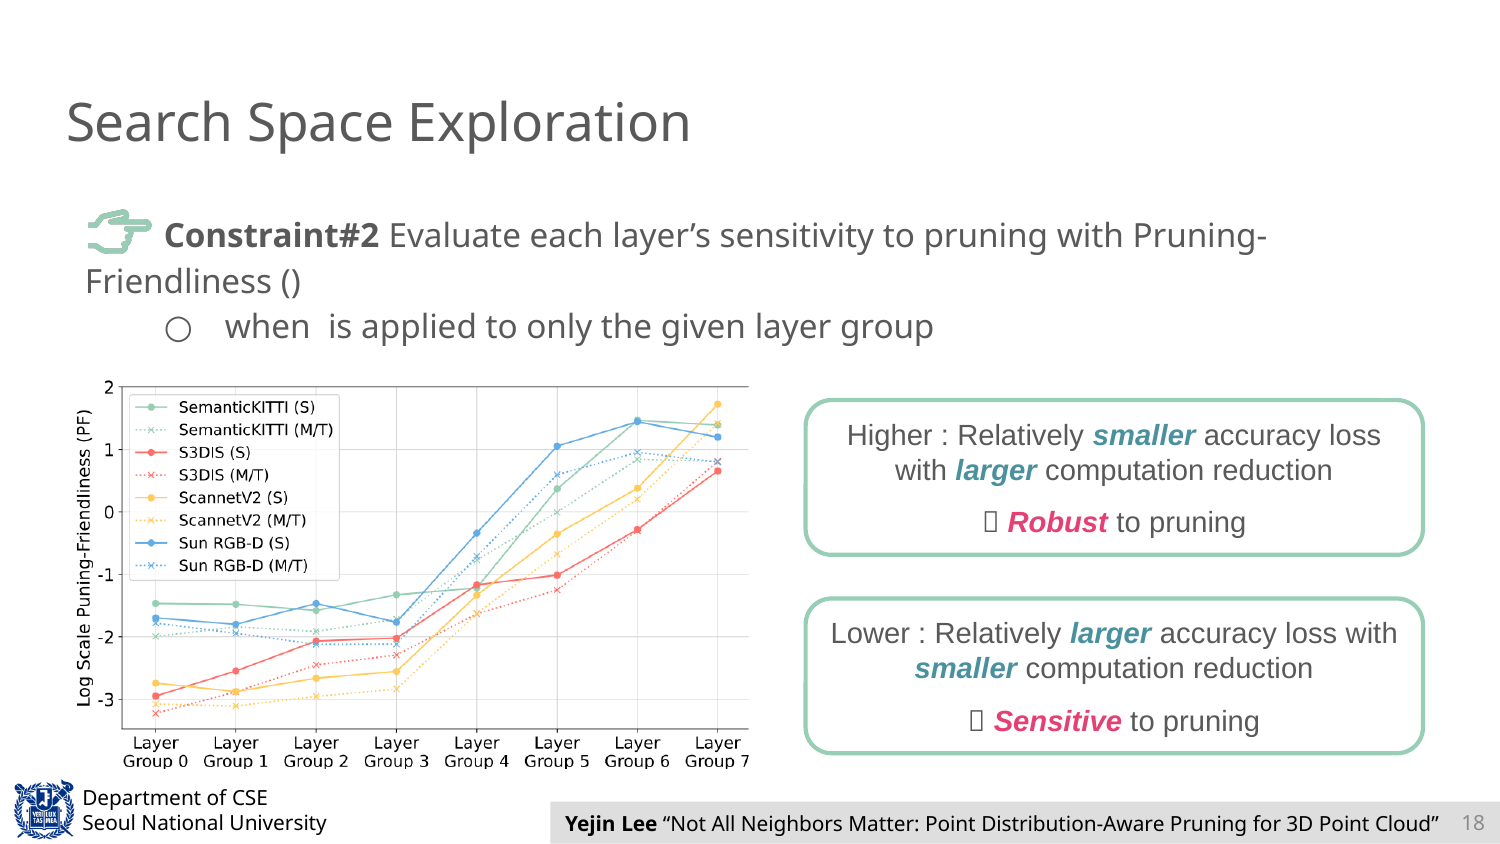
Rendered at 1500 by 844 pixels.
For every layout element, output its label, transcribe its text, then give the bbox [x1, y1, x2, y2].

title Search Space Exploration [51, 72, 1449, 167]
picture [13, 778, 75, 840]
picture [86, 198, 153, 266]
picture [76, 379, 749, 769]
slide_number 18 [1415, 803, 1500, 844]
